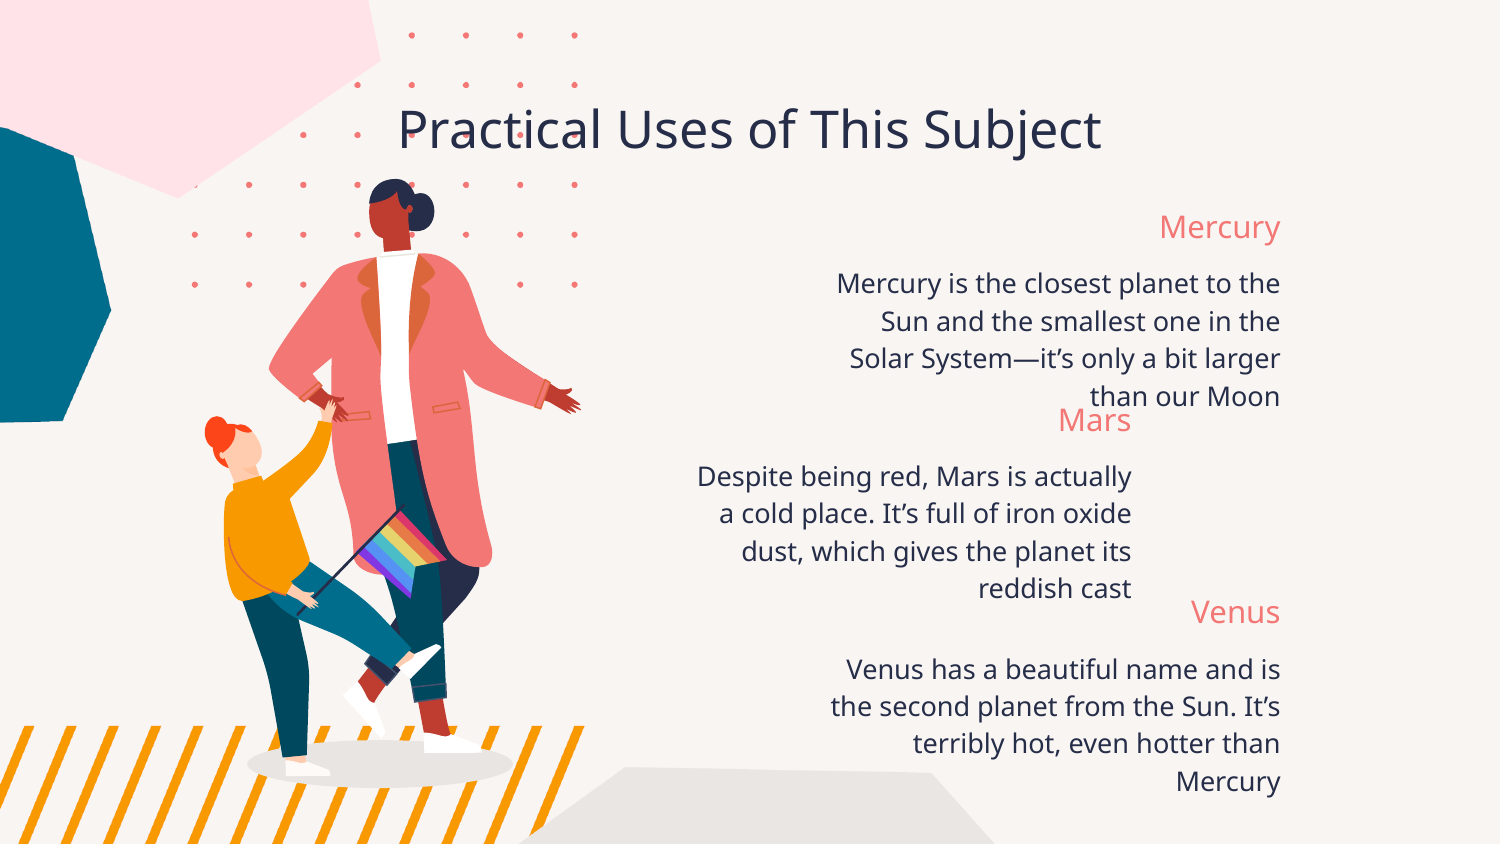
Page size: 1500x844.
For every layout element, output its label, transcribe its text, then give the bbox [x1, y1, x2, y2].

subtitle Venus has a beautiful name and is the second planet from the Sun. It’s terribly hot, even hotter than Mercury [811, 632, 1296, 731]
title Practical Uses of This Subject [116, 87, 1384, 167]
subtitle Despite being red, Mars is actually a cold place. It’s full of iron oxide dust, which gives the planet its reddish cast [662, 439, 1147, 539]
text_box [203, 178, 584, 789]
title Venus [811, 564, 1296, 632]
title Mars [662, 371, 1147, 439]
subtitle Mercury is the closest planet to the Sun and the smallest one in the Solar System—it’s only a bit larger than our Moon [811, 247, 1296, 346]
title Mercury [811, 178, 1296, 247]
picture [0, 0, 1500, 844]
